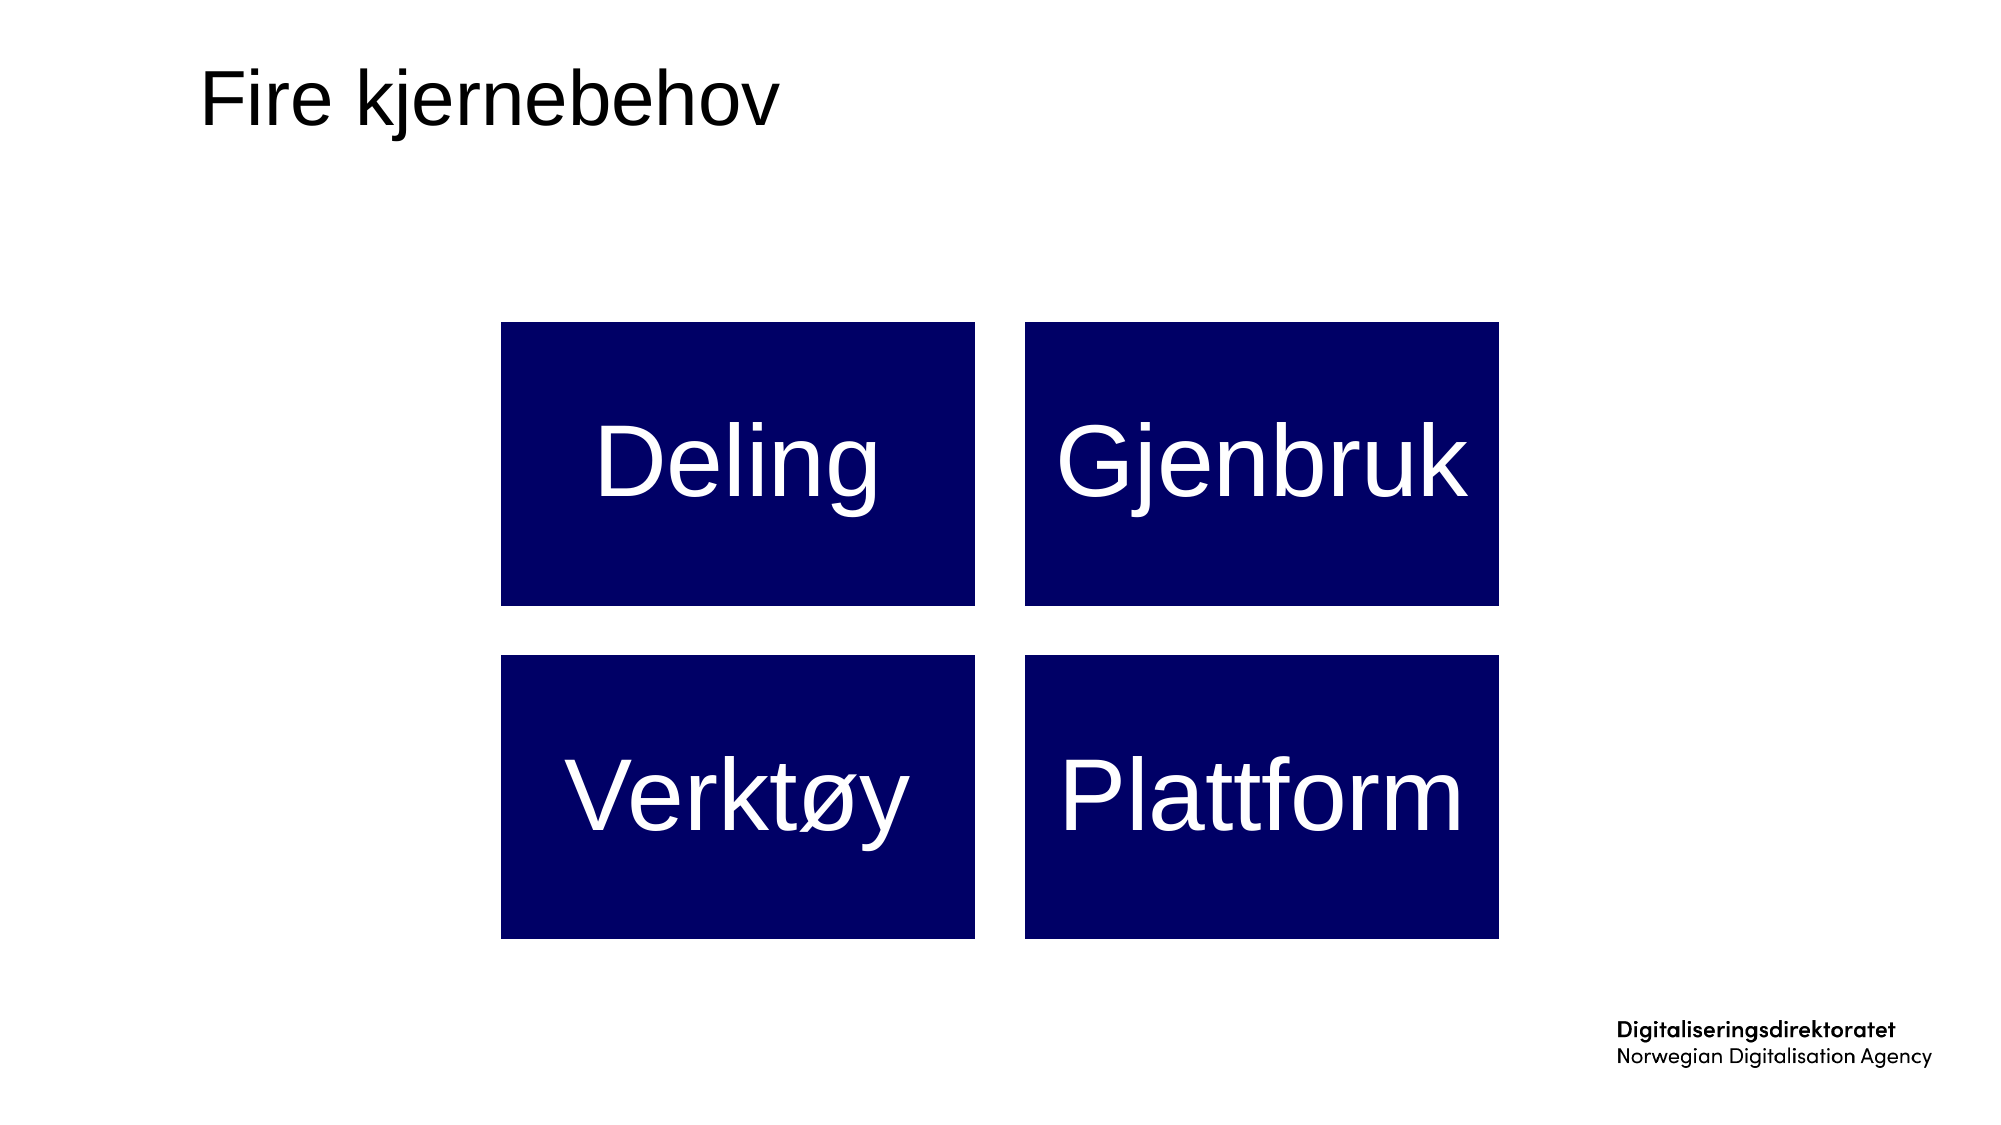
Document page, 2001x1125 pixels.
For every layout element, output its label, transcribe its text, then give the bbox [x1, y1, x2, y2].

picture [1618, 1020, 1932, 1068]
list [273, 320, 1727, 941]
title Fire kjernebehov [199, 57, 1776, 143]
